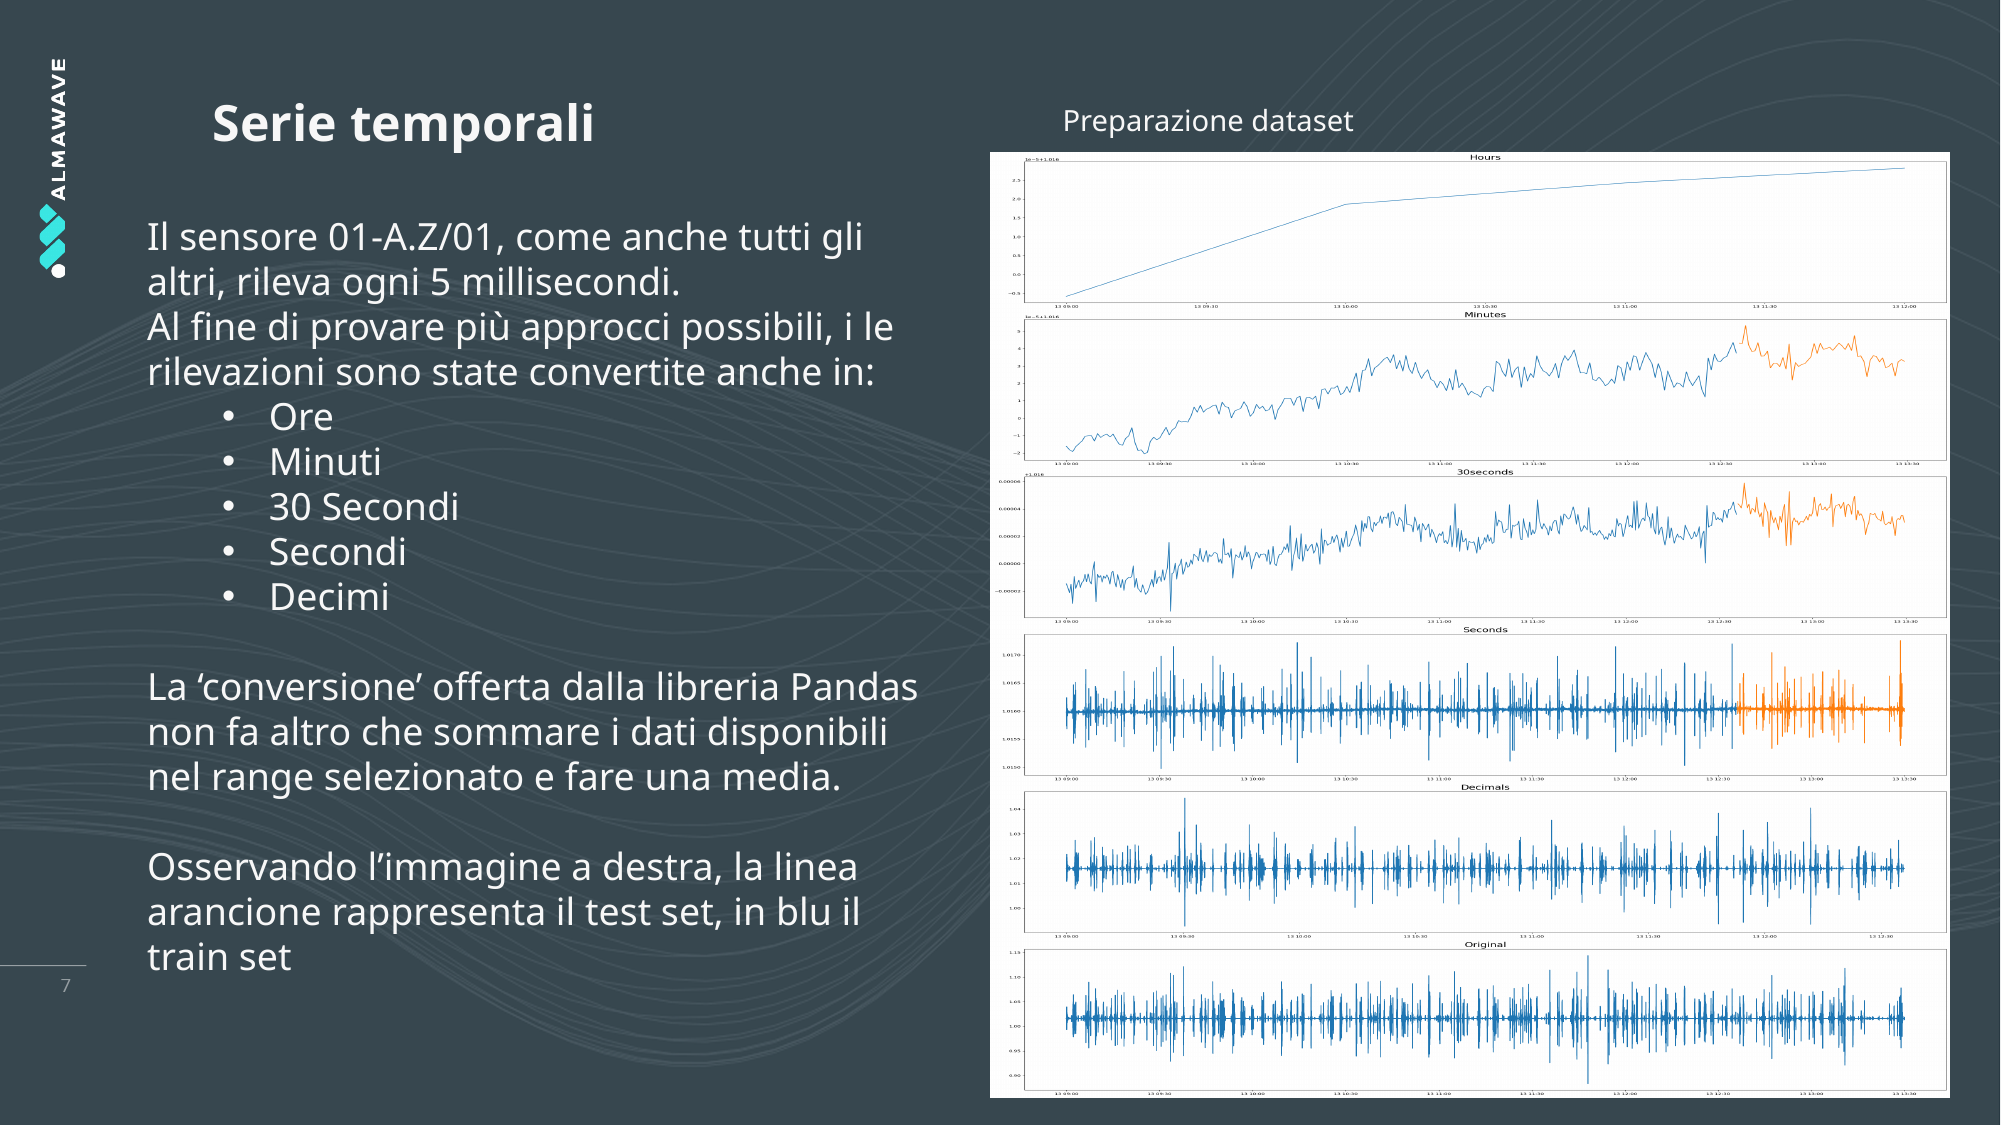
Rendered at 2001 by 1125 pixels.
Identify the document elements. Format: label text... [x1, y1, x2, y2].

list Preparazione dataset [1009, 98, 1932, 146]
title Serie temporali [212, 98, 991, 207]
slide_number 7 [0, 965, 87, 1009]
text_box Il sensore 01-A.Z/01, come anche tutti gli altri, rileva ogni 5 millisecondi. Al fine di provare più approcci possibili, i le rilevazioni sono state convertite anche in: Ore Minuti 30 Secondi Secondi Decimi La ‘conversione’ offerta dalla libreria Pandas non fa altro che sommare i dati disponibili nel range selezionato e fare una media. Osservando l’immagine a destra, la linea arancione rappresenta il test set, in blu il train set [132, 205, 960, 986]
picture [0, 0, 2001, 1125]
